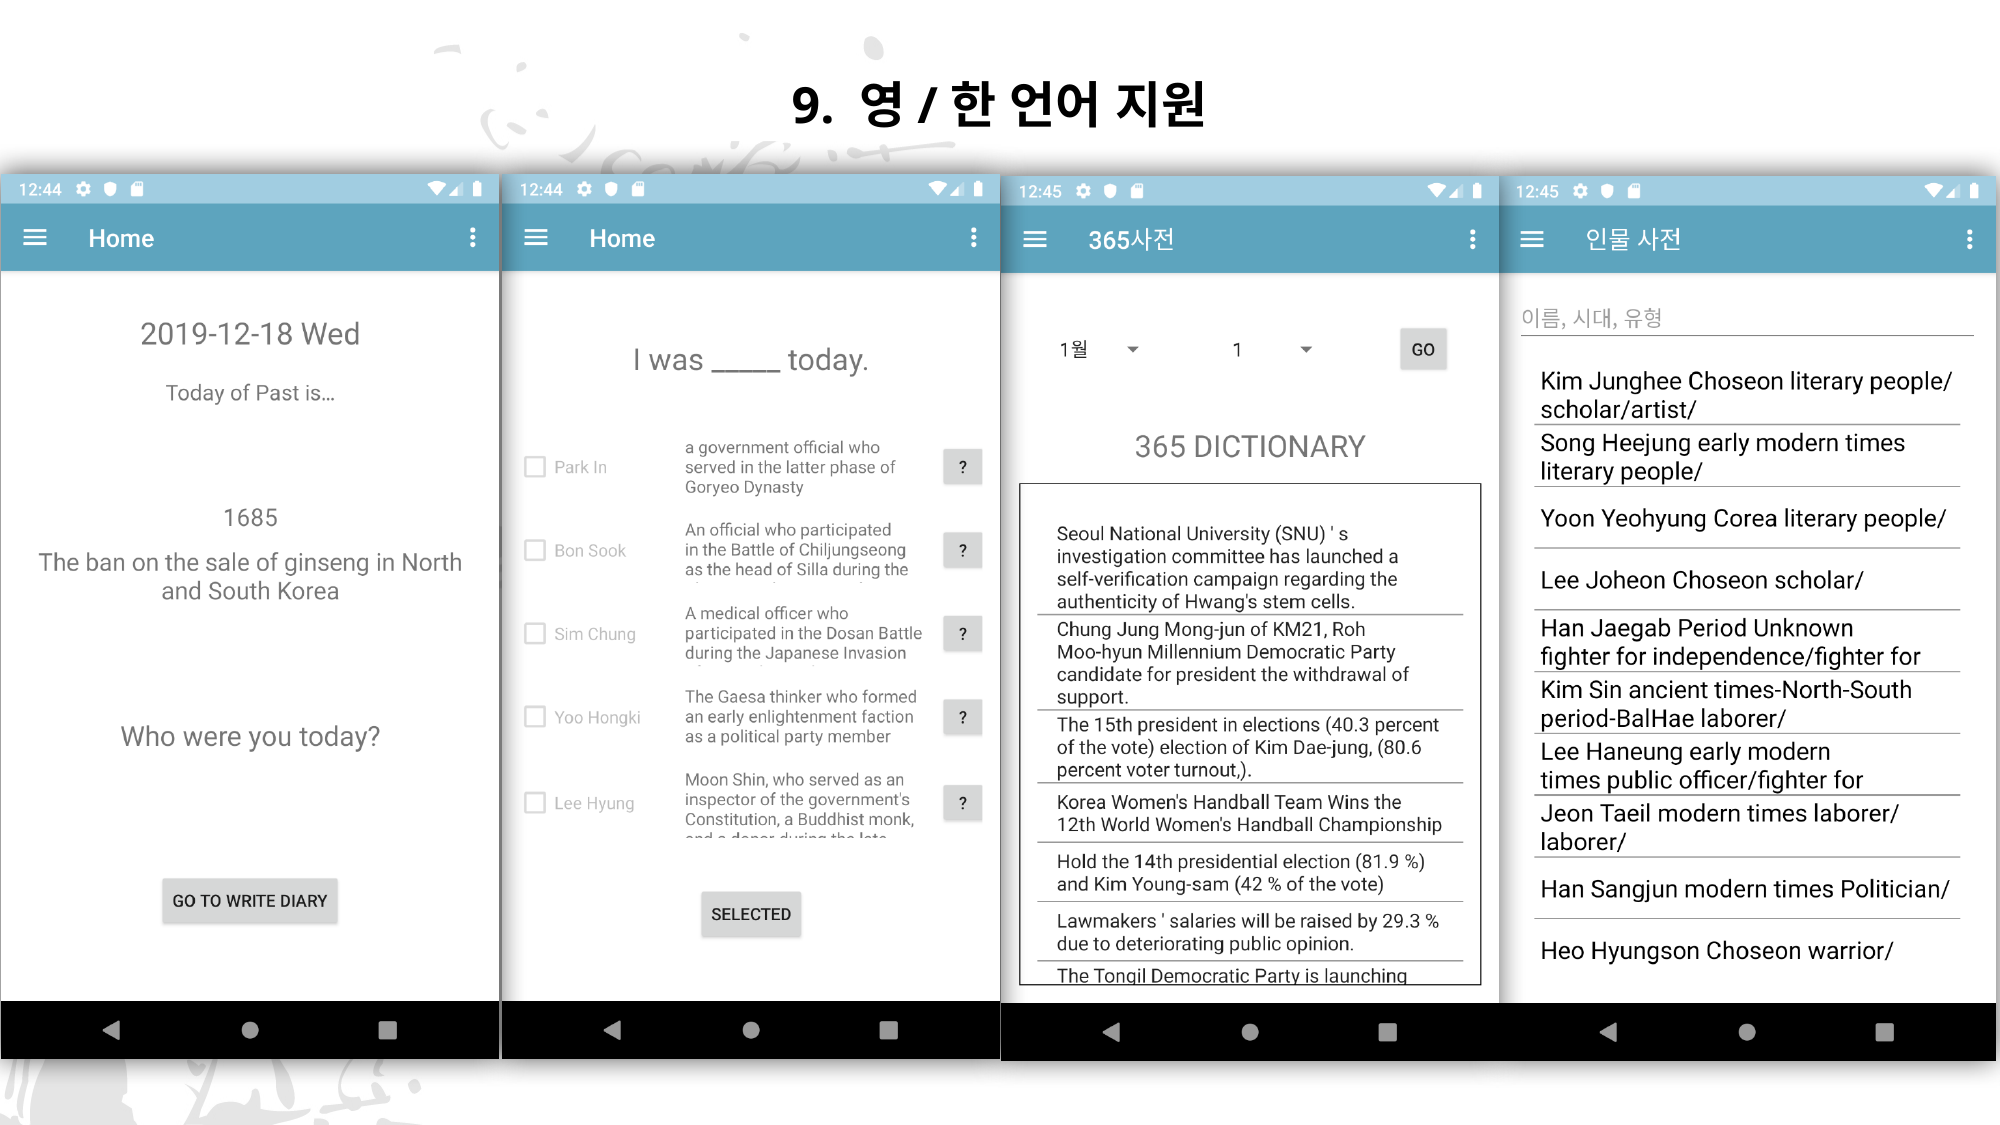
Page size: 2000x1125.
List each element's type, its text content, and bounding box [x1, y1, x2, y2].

text_box 9. 영/한 언어 지원 [668, 66, 1332, 142]
picture [0, 0, 2000, 1125]
